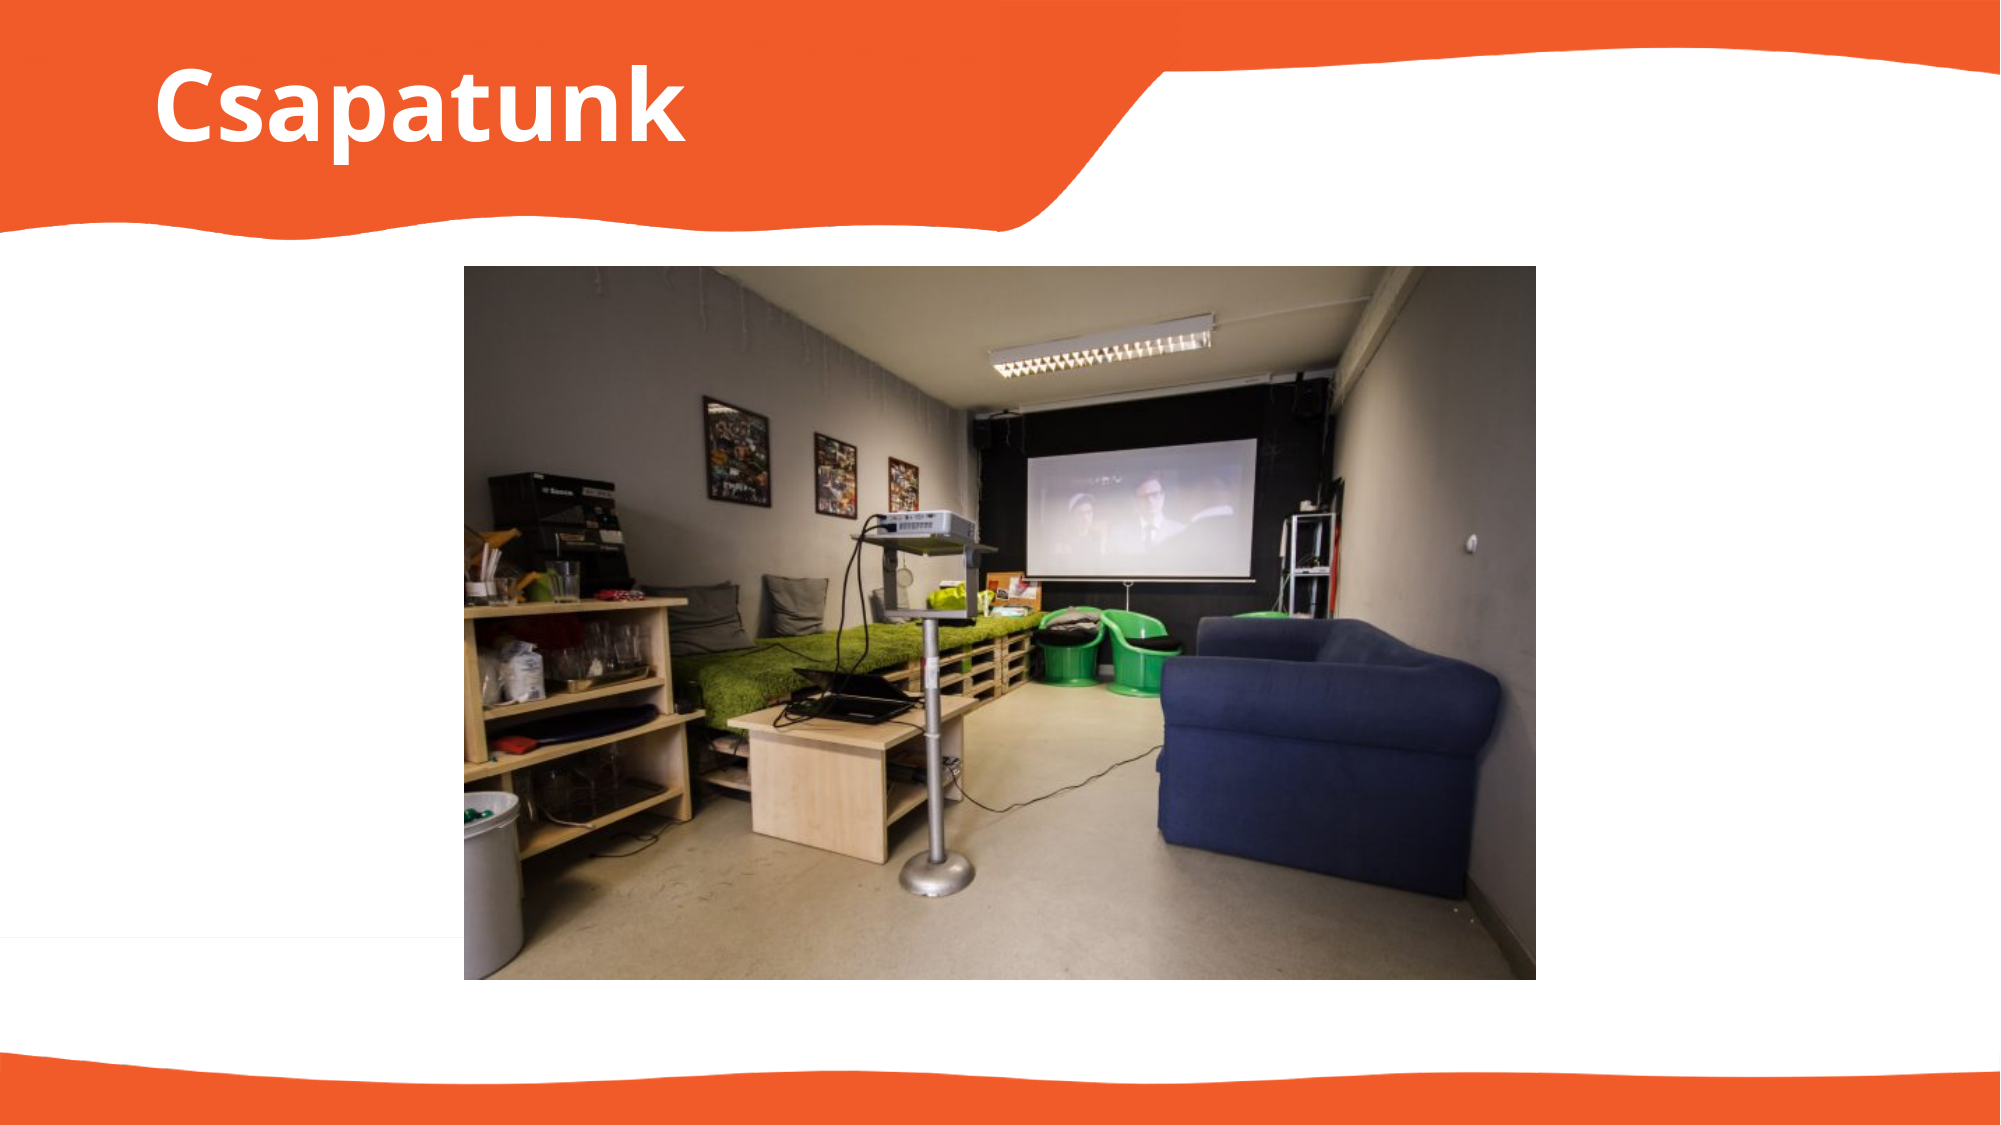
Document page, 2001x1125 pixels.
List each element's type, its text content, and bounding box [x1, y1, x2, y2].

picture [0, 0, 2000, 1125]
title Csapatunk [1000, 0, 1244, 218]
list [464, 266, 1536, 980]
